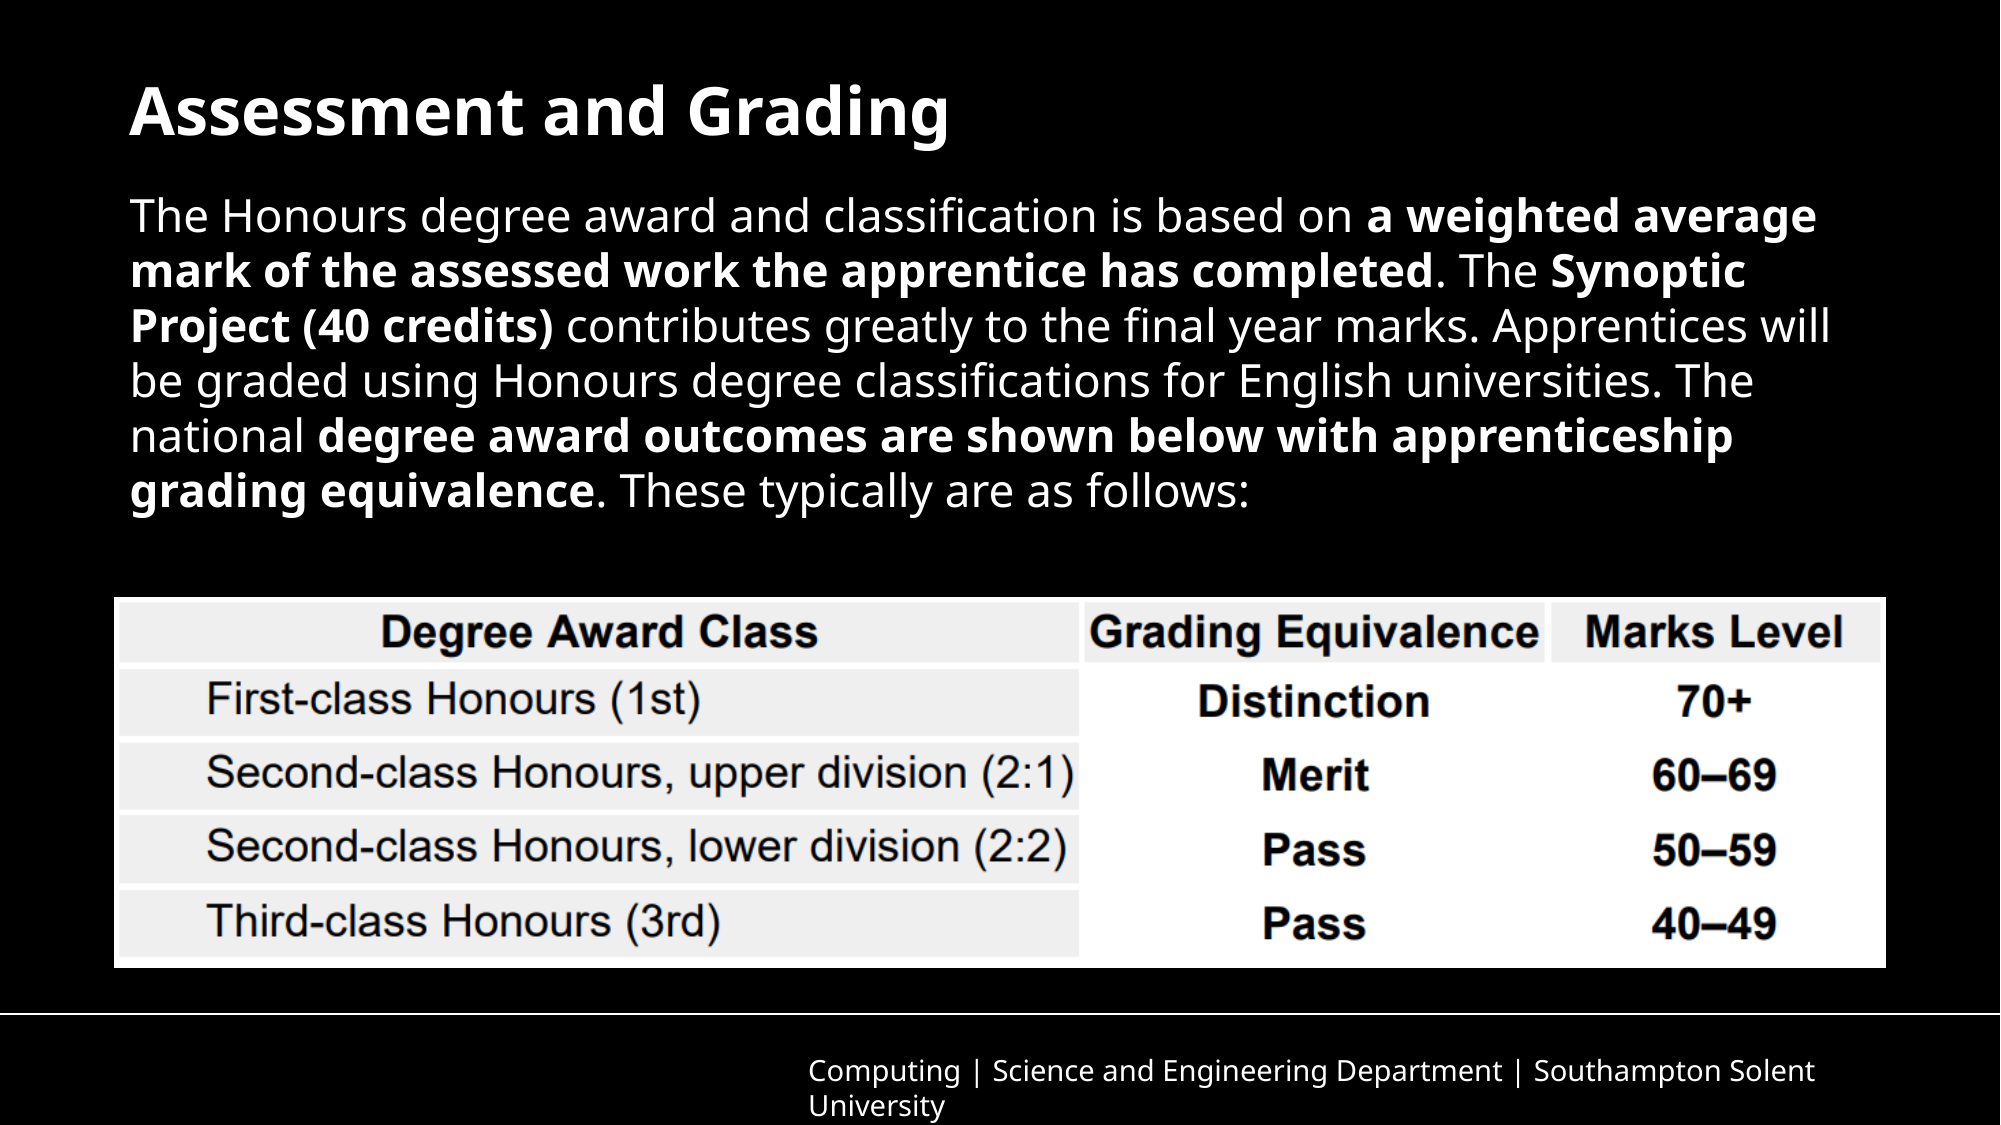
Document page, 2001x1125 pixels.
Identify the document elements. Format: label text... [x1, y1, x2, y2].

picture [114, 597, 1886, 969]
text_box The Honours degree award and classification is based on a weighted average mark of the assessed work the apprentice has completed. The Synoptic Project (40 credits) contributes greatly to the final year marks. Apprentices will be graded using Honours degree classifications for English universities. The national degree award outcomes are shown below with apprenticeship grading equivalence. These typically are as follows: [114, 179, 1886, 525]
text_box Assessment and Grading [114, 60, 1116, 156]
